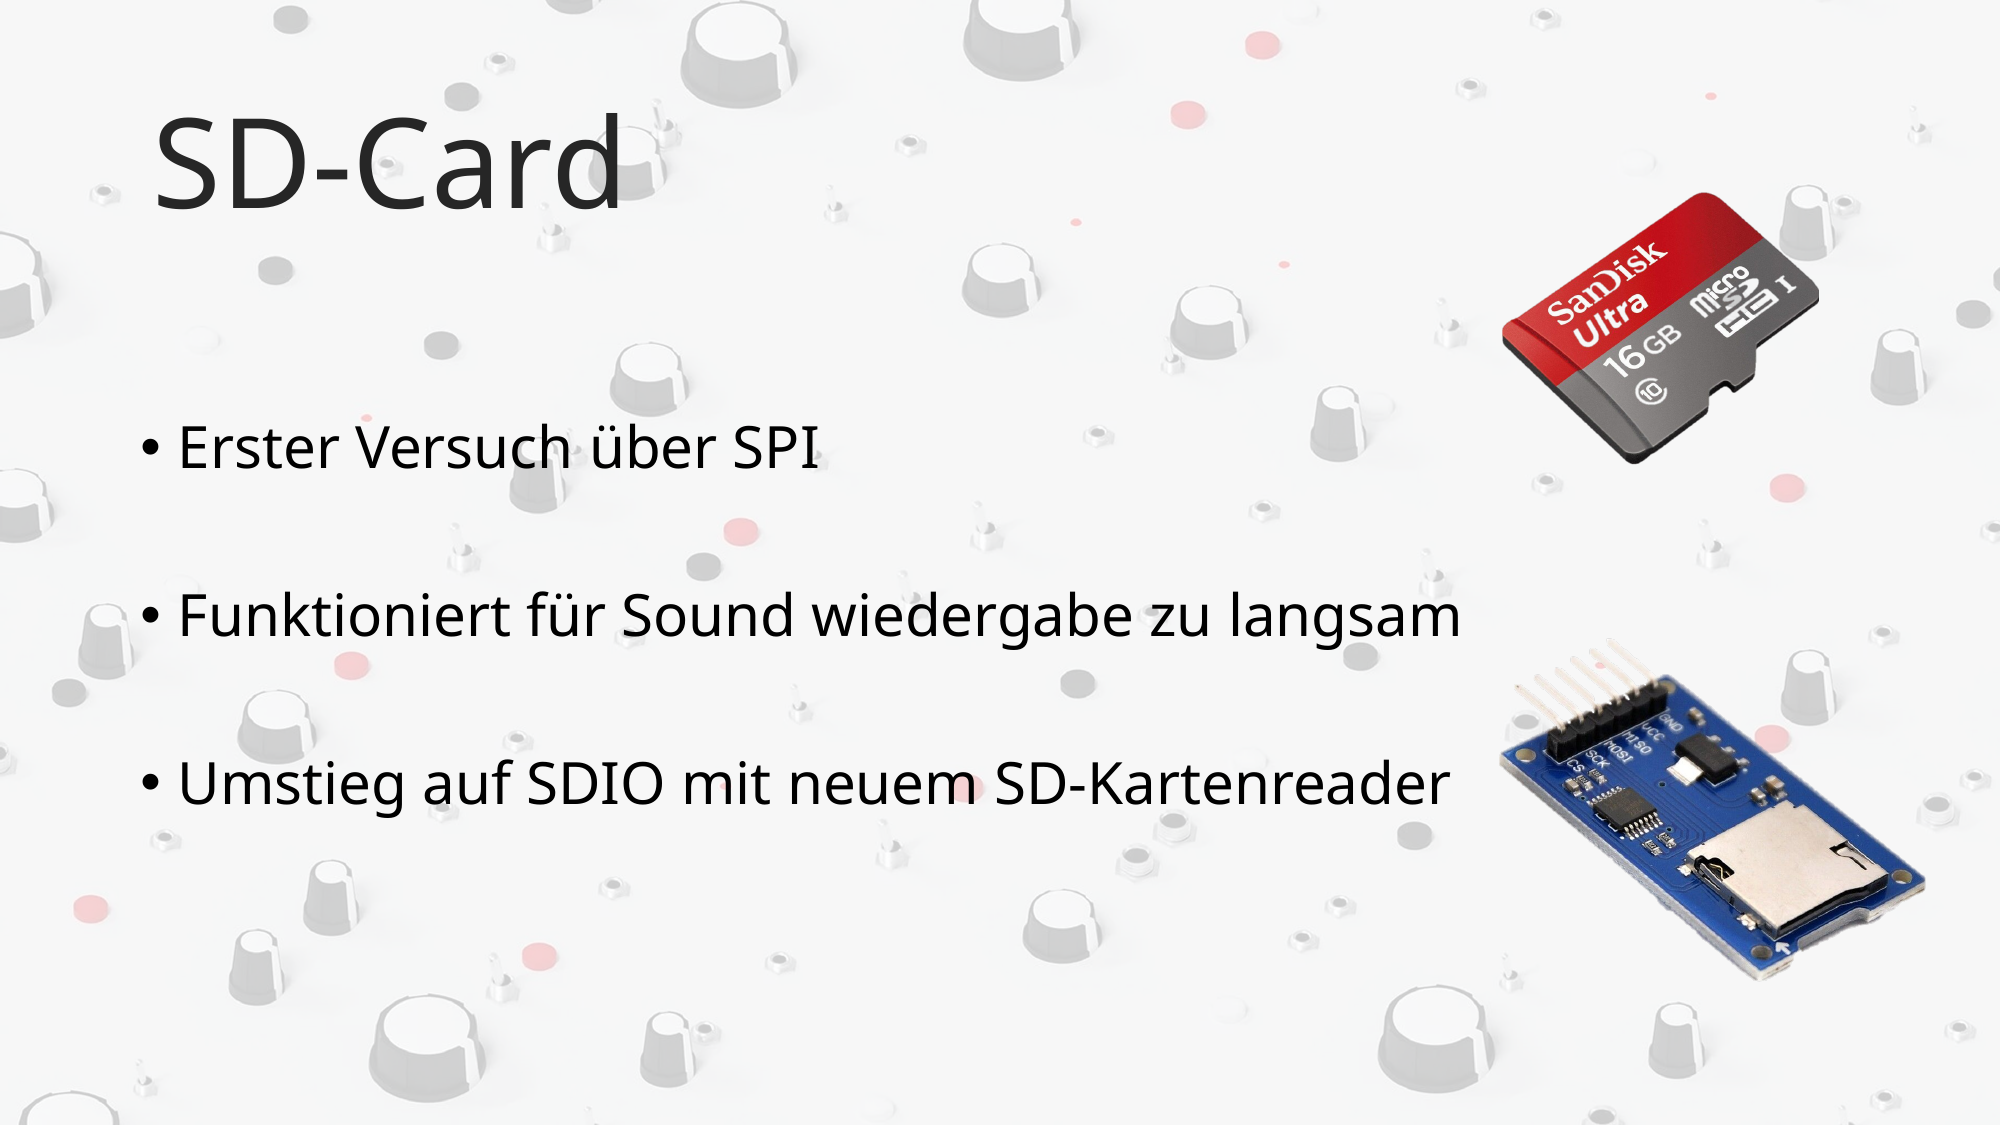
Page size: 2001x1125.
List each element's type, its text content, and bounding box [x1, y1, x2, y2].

list Erster Versuch über SPI Funktioniert für Sound wiedergabe zu langsam Umstieg auf SDIO mit neuem SD-Kartenreader [125, 411, 1851, 1125]
picture [1425, 537, 1981, 1093]
title SD-Card [137, 59, 1863, 278]
picture [1498, 138, 1823, 517]
